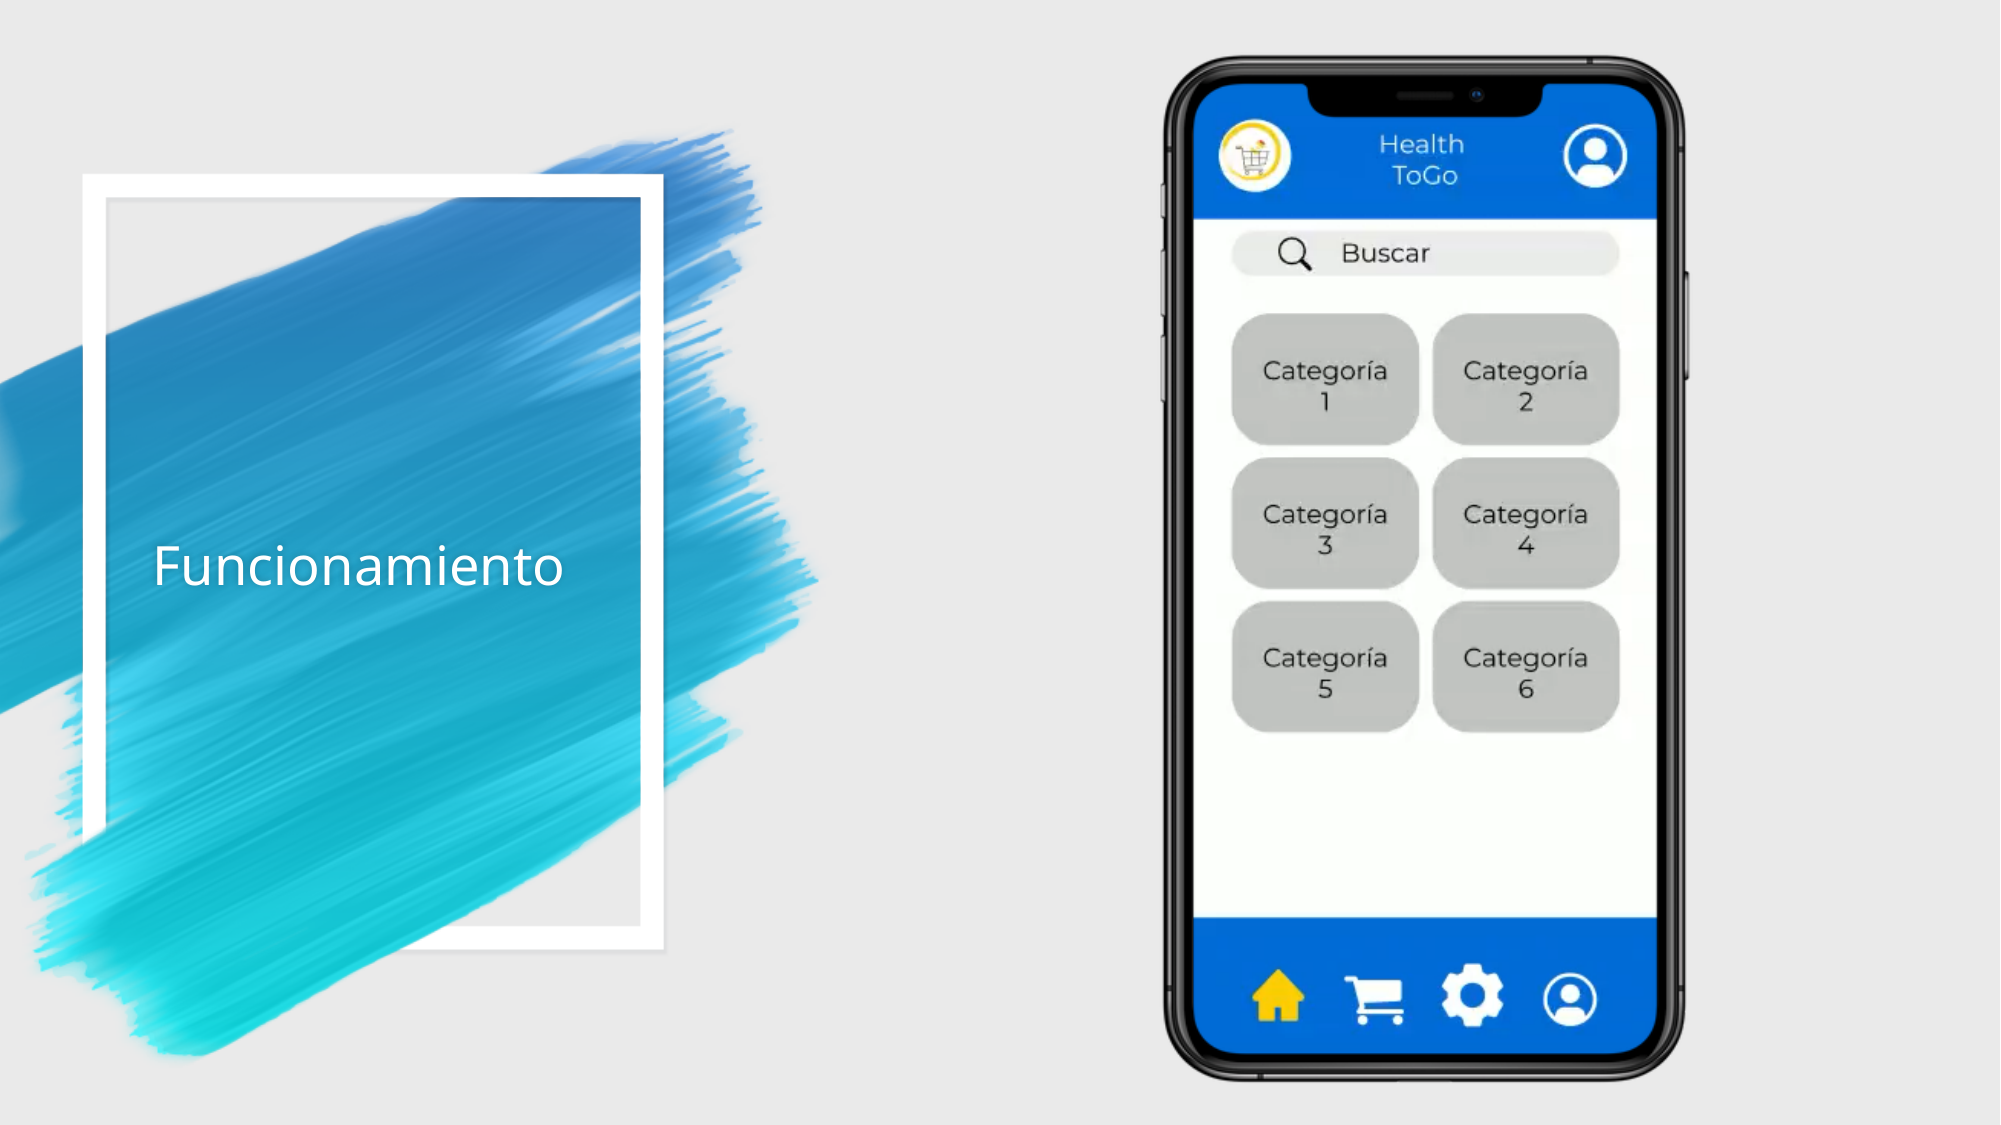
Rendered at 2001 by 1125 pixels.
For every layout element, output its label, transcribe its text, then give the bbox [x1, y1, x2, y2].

picture [0, 0, 2000, 1125]
title Funcionamiento [152, 199, 633, 928]
